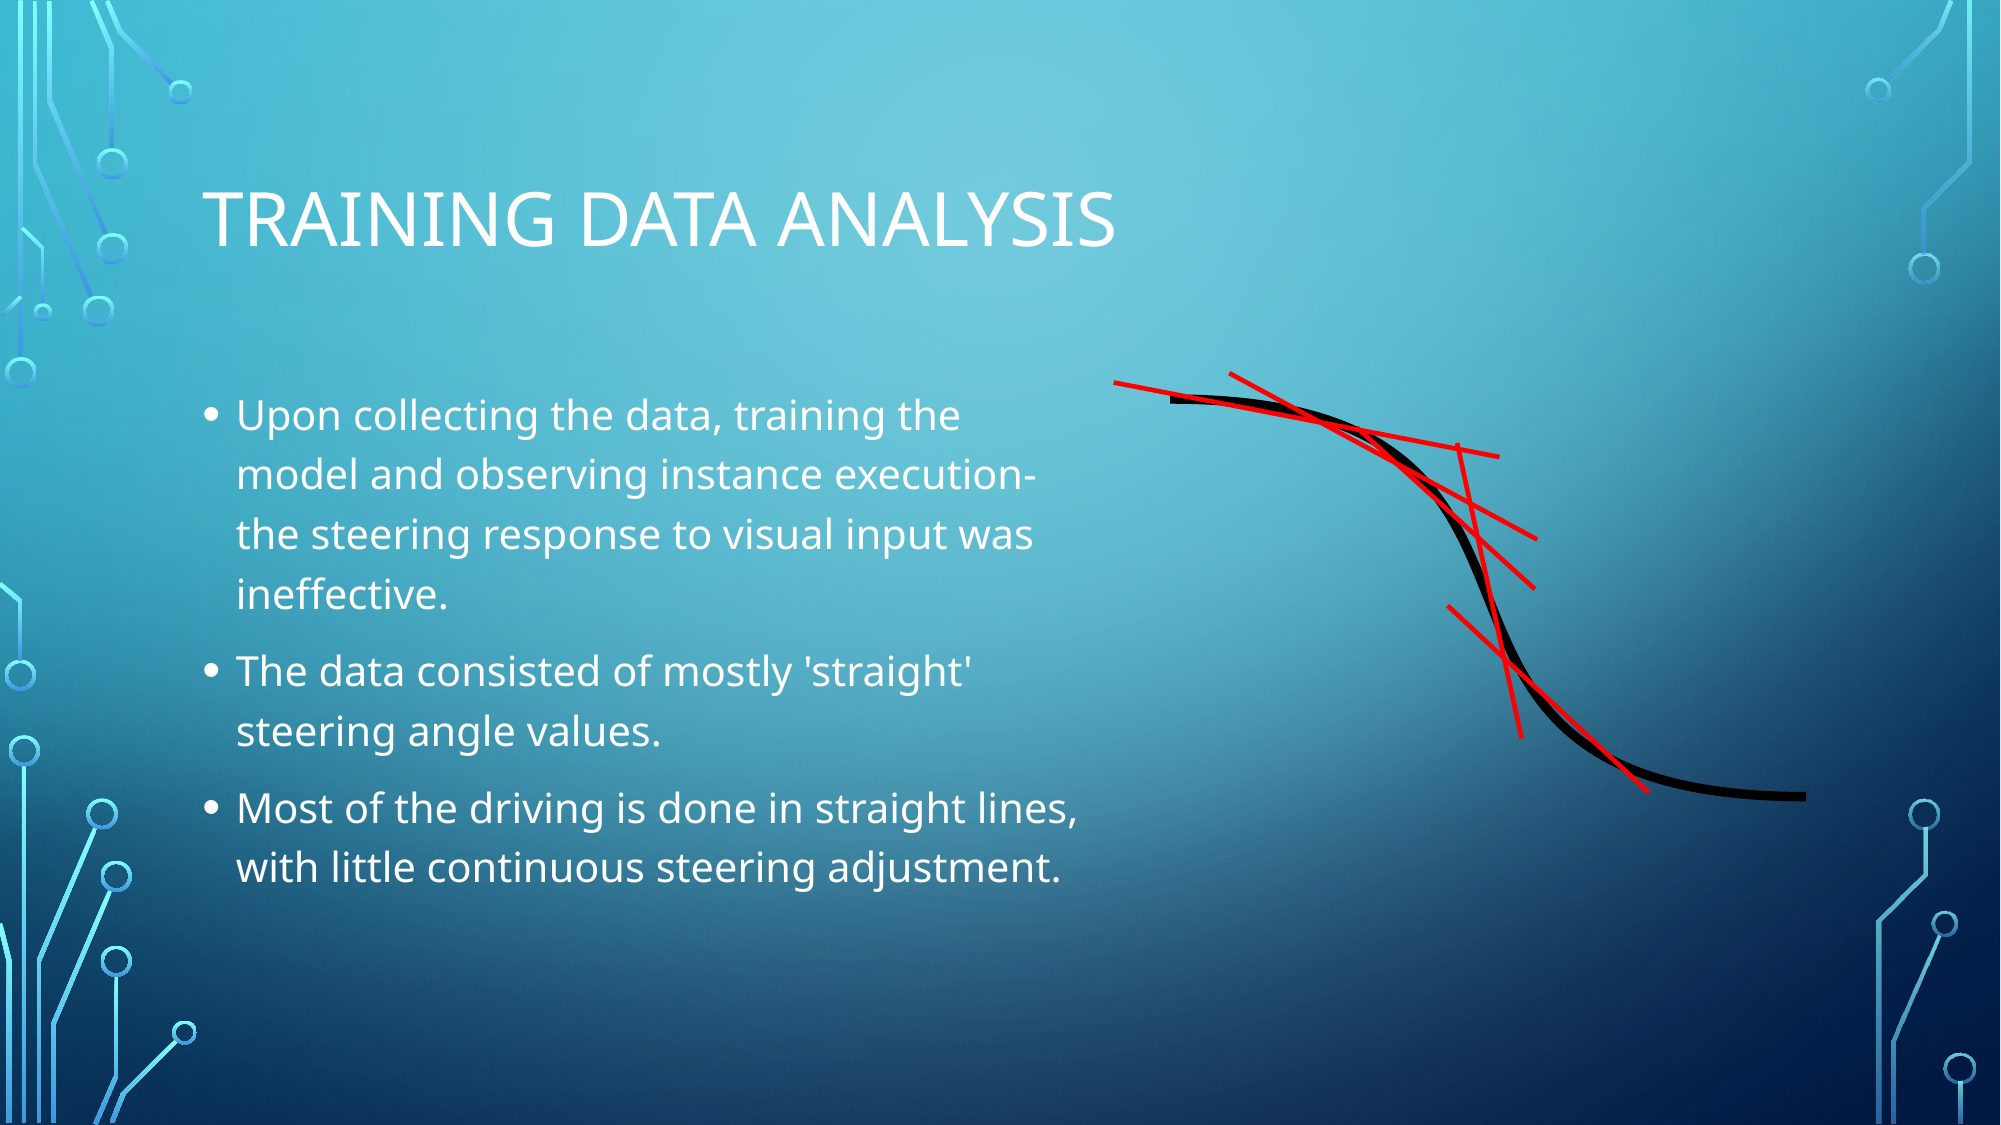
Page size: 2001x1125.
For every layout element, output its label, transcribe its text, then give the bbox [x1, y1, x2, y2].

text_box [1356, 427, 1536, 590]
list Upon collecting the data, training the model and observing instance execution- the steering response to visual input was ineffective. The data consisted of mostly 'straight' steering angle values. Most of the driving is done in straight lines, with little continuous steering adjustment. [187, 371, 1096, 950]
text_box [1113, 382, 1228, 458]
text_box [1456, 442, 1522, 605]
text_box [1228, 372, 1538, 540]
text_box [1170, 398, 1807, 797]
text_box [1447, 605, 1650, 794]
title Training Data Analysis [187, 101, 1813, 344]
